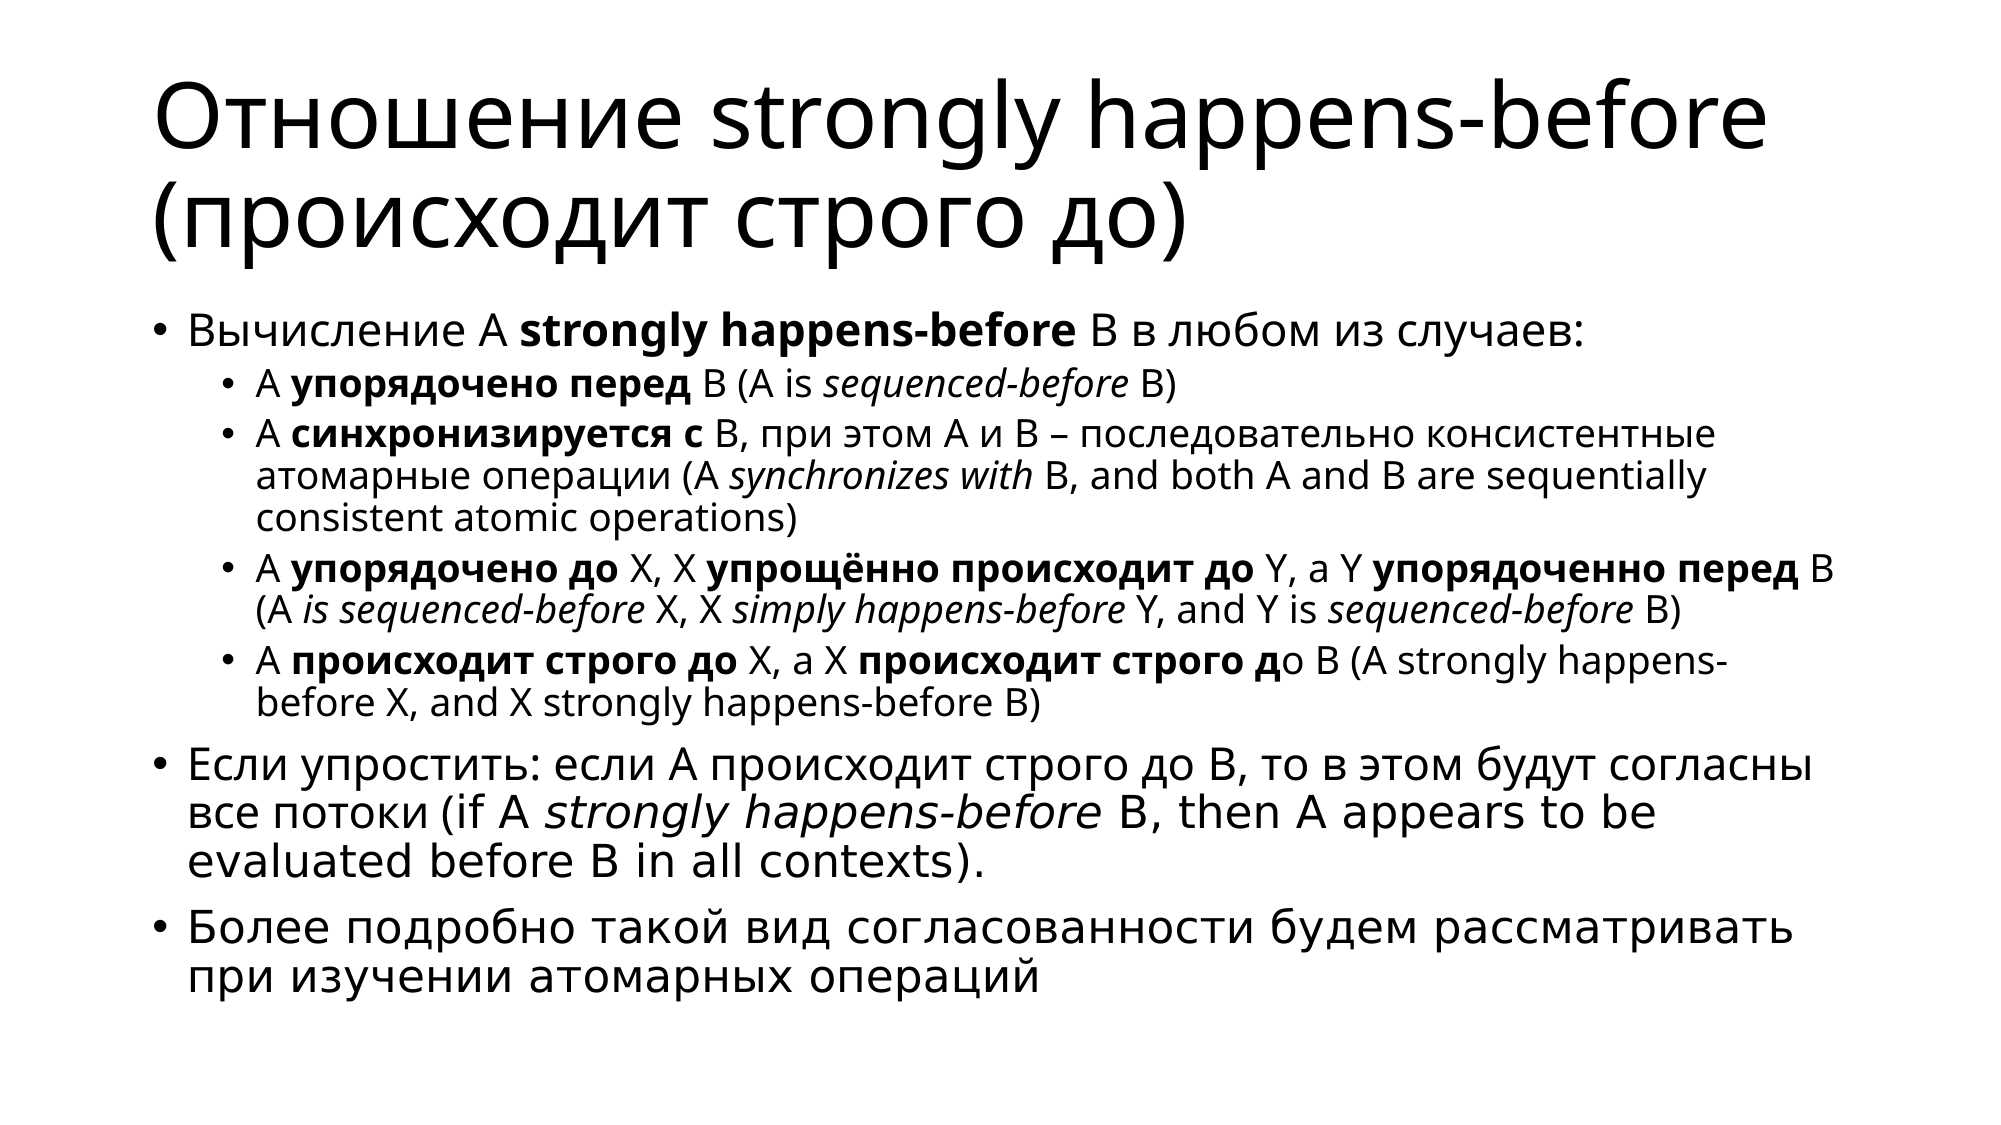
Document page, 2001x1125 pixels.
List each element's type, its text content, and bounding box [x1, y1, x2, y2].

title Отношение strongly happens-before (происходит строго до) [137, 59, 1863, 278]
list Вычисление A strongly happens-before B в любом из случаев: A упорядочено перед B (A is sequenced-before B) A синхронизируется с B, при этом A и B – последовательно консистентные атомарные операции (A synchronizes with B, and both A and B are sequentially consistent atomic operations) A упорядочено до X, X упрощённо происходит до Y, а Y упорядоченно перед B (A is sequenced-before X, X simply happens-before Y, and Y is sequenced-before B) A происходит строго до X, а X происходит строго до B (A strongly happens-before X, and X strongly happens-before B) Если упростить: если A происходит строго до B, то в этом будут согласны все потоки (if A strongly happens-before B, then A appears to be evaluated before B in all contexts). Более подробно такой вид согласованности будем рассматривать при изучении атомарных операций [137, 299, 1863, 1014]
